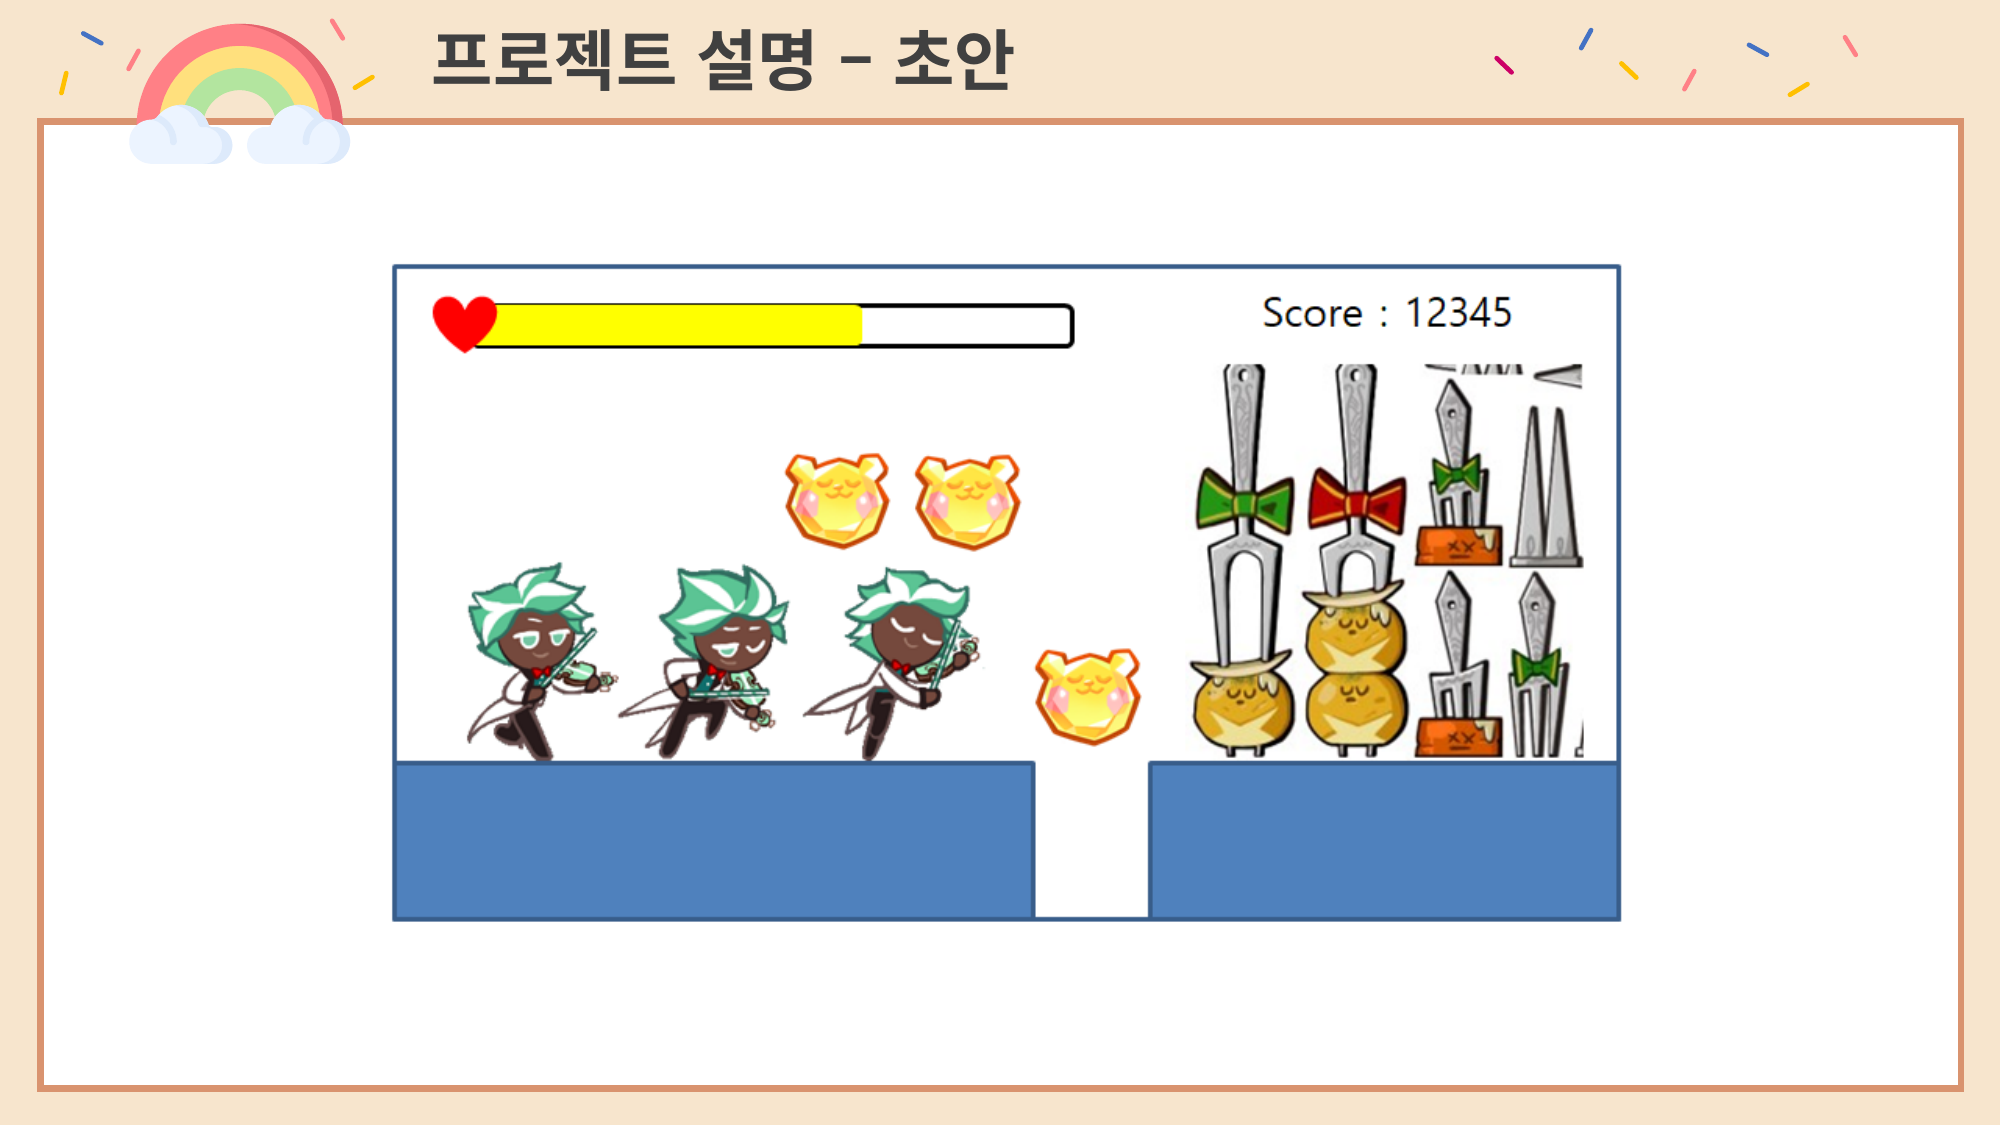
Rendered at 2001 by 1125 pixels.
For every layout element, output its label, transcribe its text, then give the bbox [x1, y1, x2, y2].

text_box 프로젝트 설명 – 초안 [417, 11, 1497, 107]
text_box [40, 120, 1962, 1090]
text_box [129, 89, 351, 164]
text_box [55, 20, 373, 89]
picture [380, 252, 1637, 936]
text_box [1498, 33, 1856, 95]
